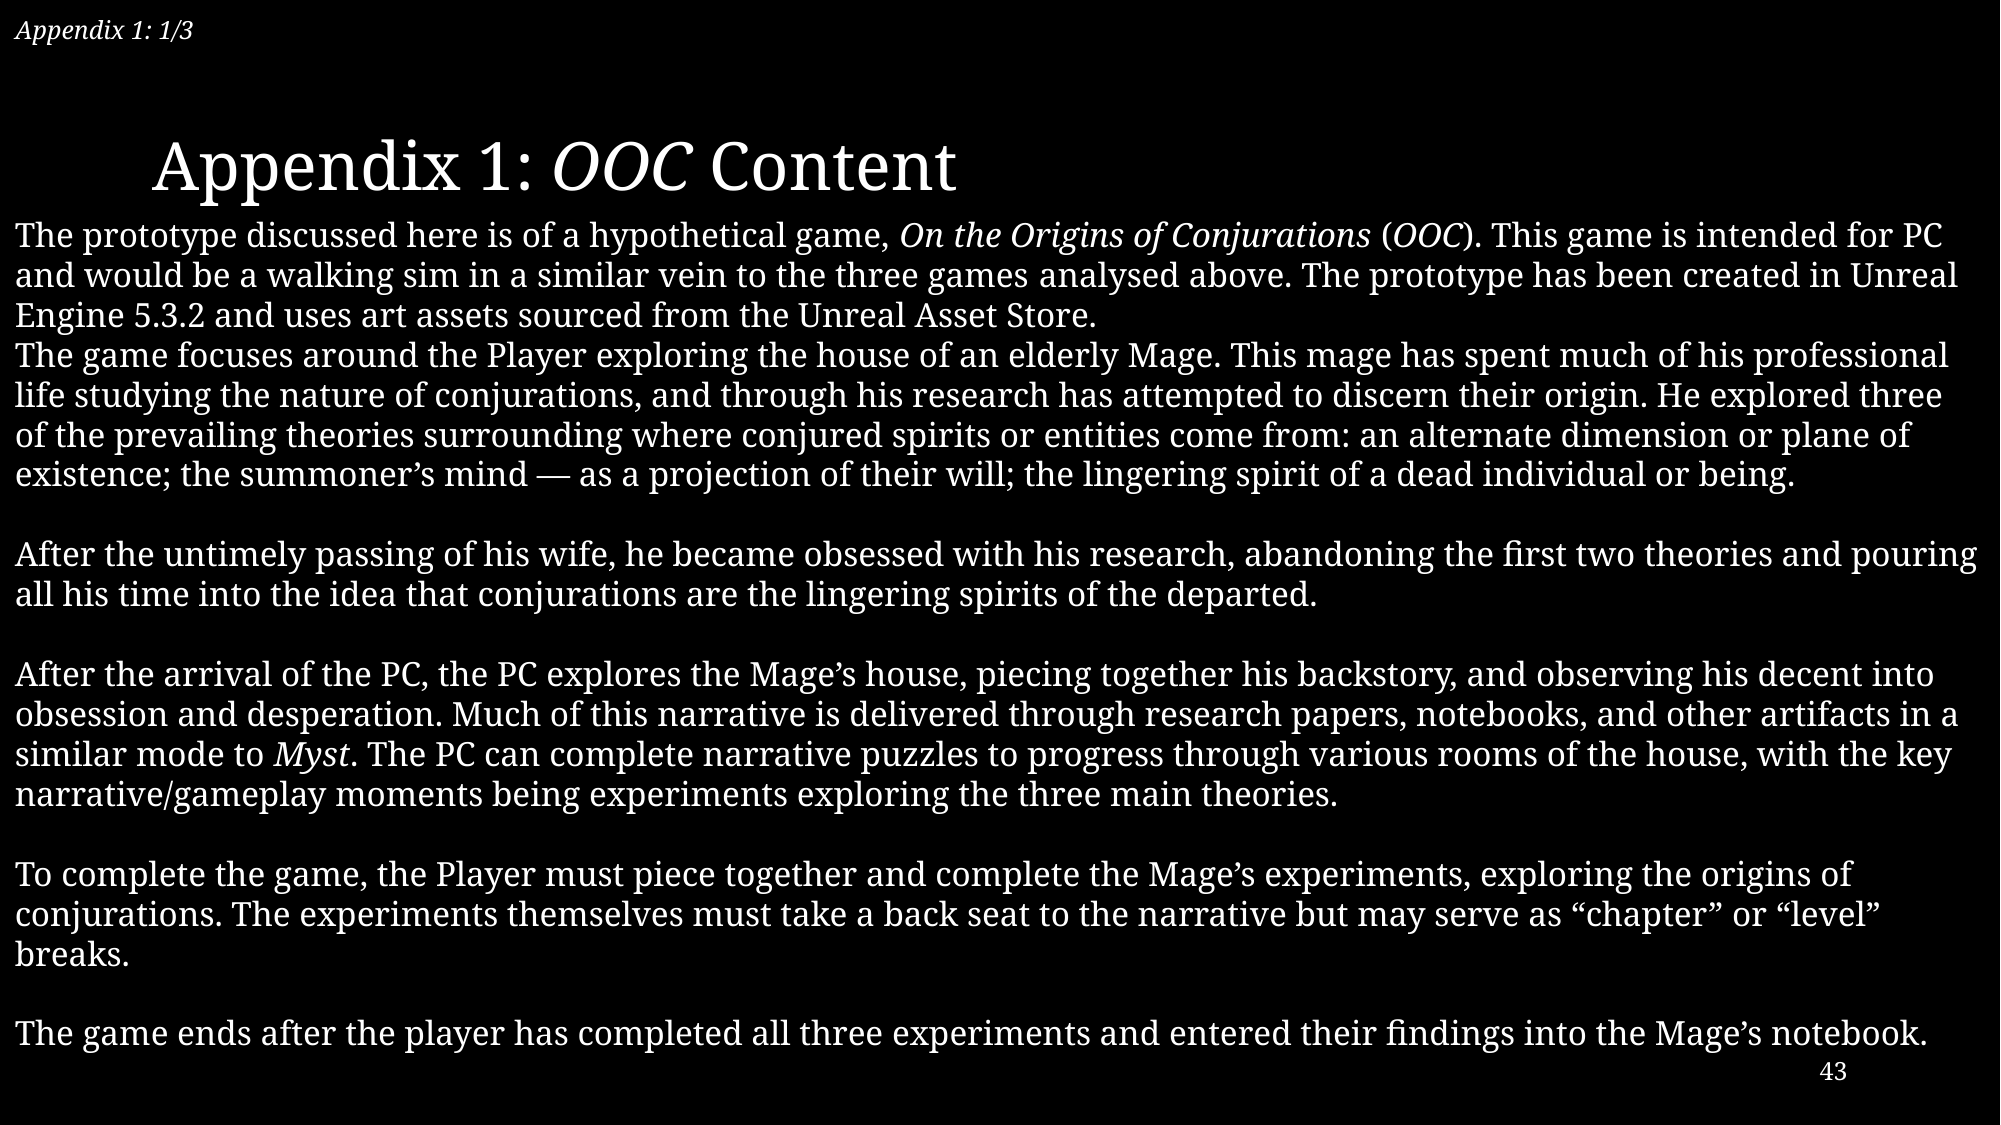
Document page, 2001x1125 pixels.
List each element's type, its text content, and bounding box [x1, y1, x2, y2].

title Appendix 1: OOC Content [137, 59, 1863, 206]
slide_number Appendix 1: 1/3 [0, 0, 450, 60]
slide_number 43 [1412, 1042, 1863, 1103]
text_box The prototype discussed here is of a hypothetical game, On the Origins of Conjurations (OOC). This game is intended for PC and would be a walking sim in a similar vein to the three games analysed above. The prototype has been created in Unreal Engine 5.3.2 and uses art assets sourced from the Unreal Asset Store. The game focuses around the Player exploring the house of an elderly Mage. This mage has spent much of his professional life studying the nature of conjurations, and through his research has attempted to discern their origin. He explored three of the prevailing theories surrounding where conjured spirits or entities come from: an alternate dimension or plane of existence; the summoner’s mind — as a projection of their will; the lingering spirit of a dead individual or being. After the untimely passing of his wife, he became obsessed with his research, abandoning the first two theories and pouring all his time into the idea that conjurations are the lingering spirits of the departed. After the arrival of the PC, the PC explores the Mage’s house, piecing together his backstory, and observing his decent into obsession and desperation. Much of this narrative is delivered through research papers, notebooks, and other artifacts in a similar mode to Myst. The PC can complete narrative puzzles to progress through various rooms of the house, with the key narrative/gameplay moments being experiments exploring the three main theories. To complete the game, the Player must piece together and complete the Mage’s experiments, exploring the origins of conjurations. The experiments themselves must take a back seat to the narrative but may serve as “chapter” or “level” breaks. The game ends after the player has completed all three experiments and entered their findings into the Mage’s notebook. [0, 206, 2000, 1060]
